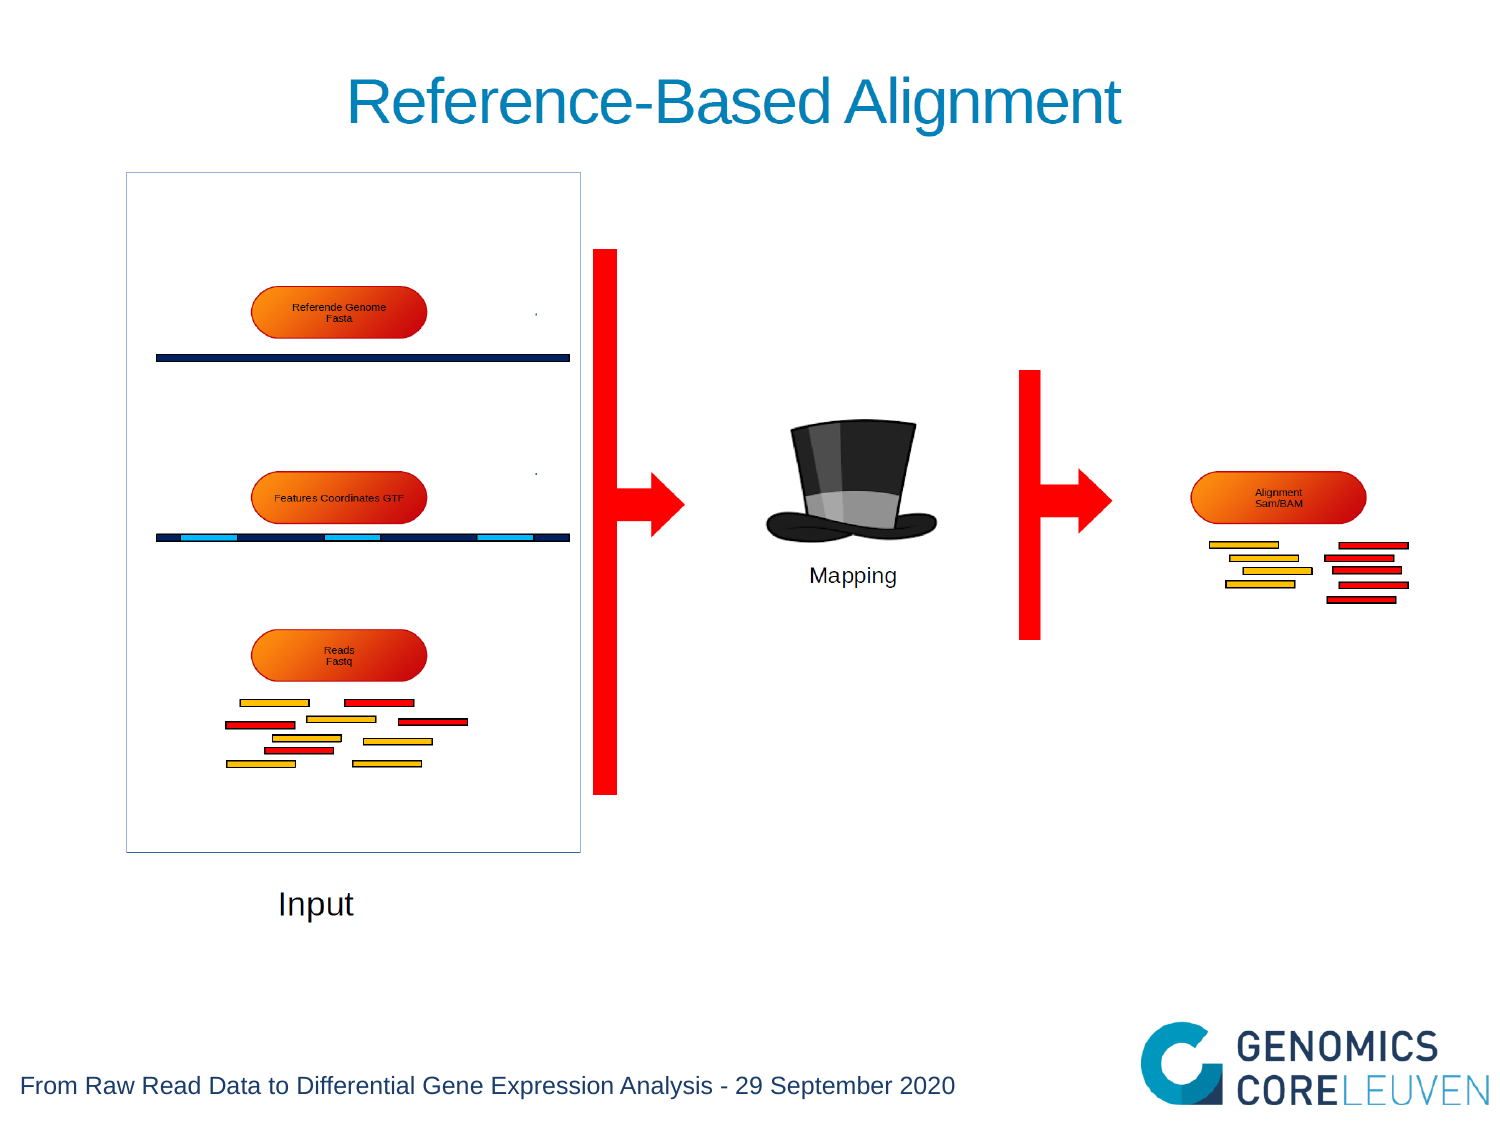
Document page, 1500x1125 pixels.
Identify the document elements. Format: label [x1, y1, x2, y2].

picture [65, 51, 1424, 955]
picture [1133, 1018, 1496, 1111]
